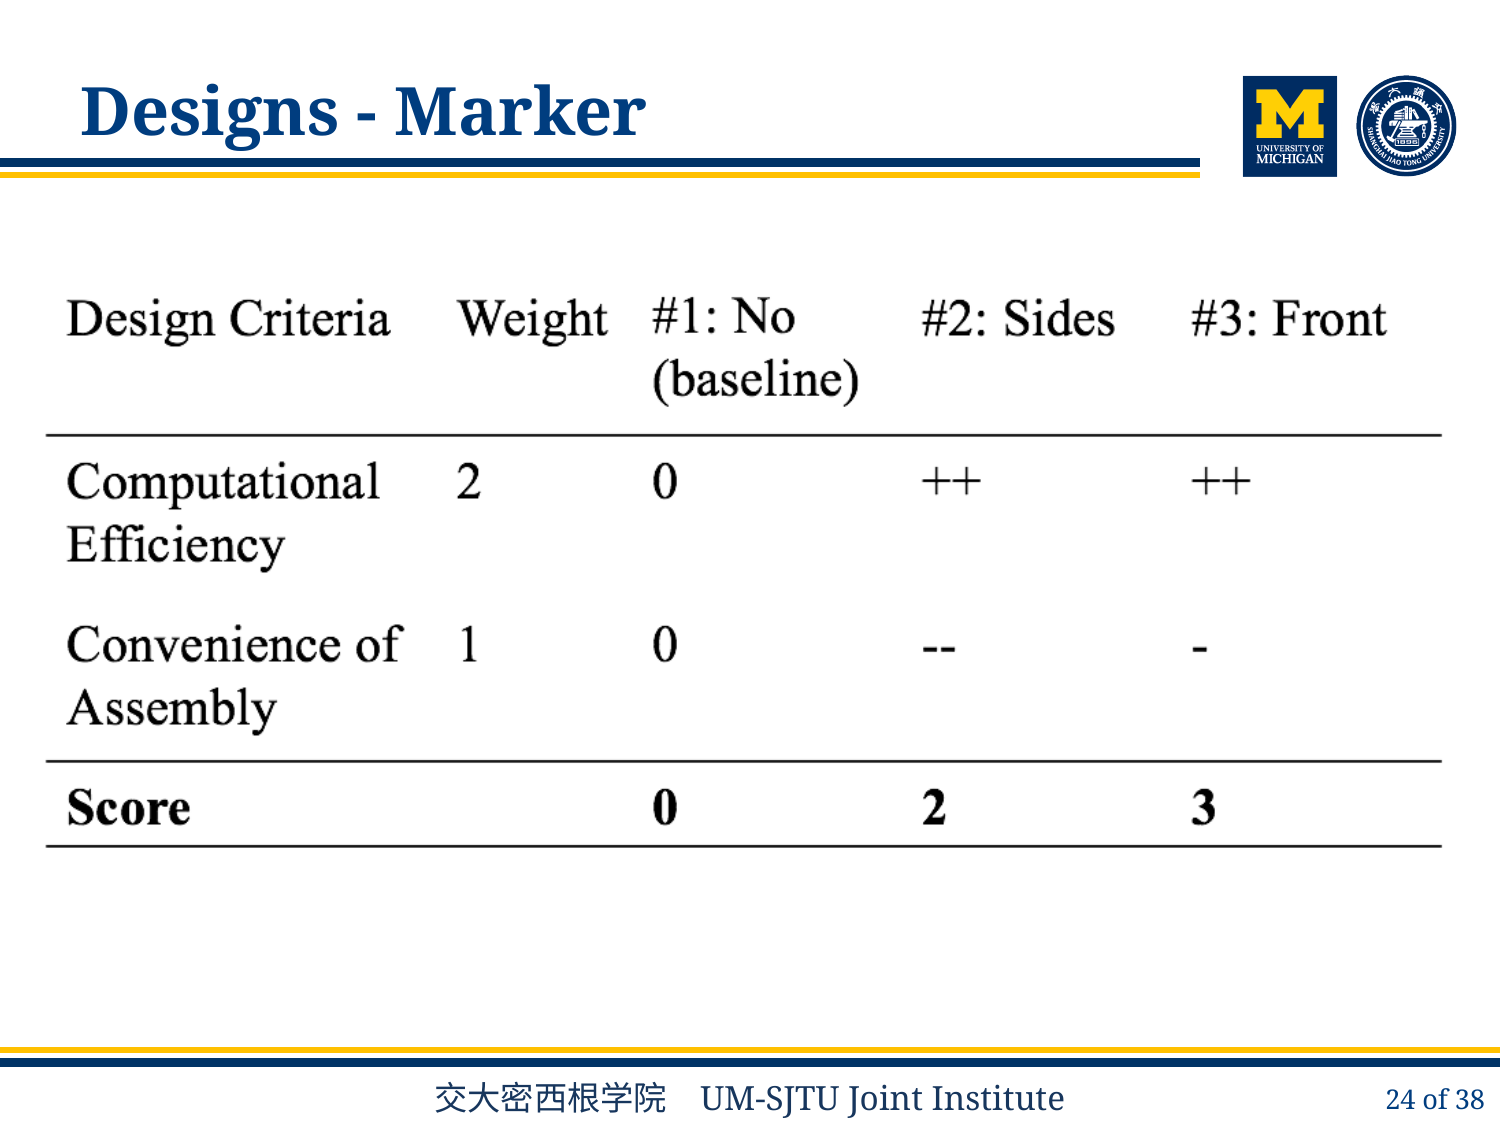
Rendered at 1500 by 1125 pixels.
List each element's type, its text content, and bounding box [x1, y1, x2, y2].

picture [1228, 68, 1463, 182]
picture [24, 273, 1476, 874]
slide_number ‹#› of 38 [1363, 1074, 1500, 1125]
title Designs - Marker [64, 56, 1247, 161]
